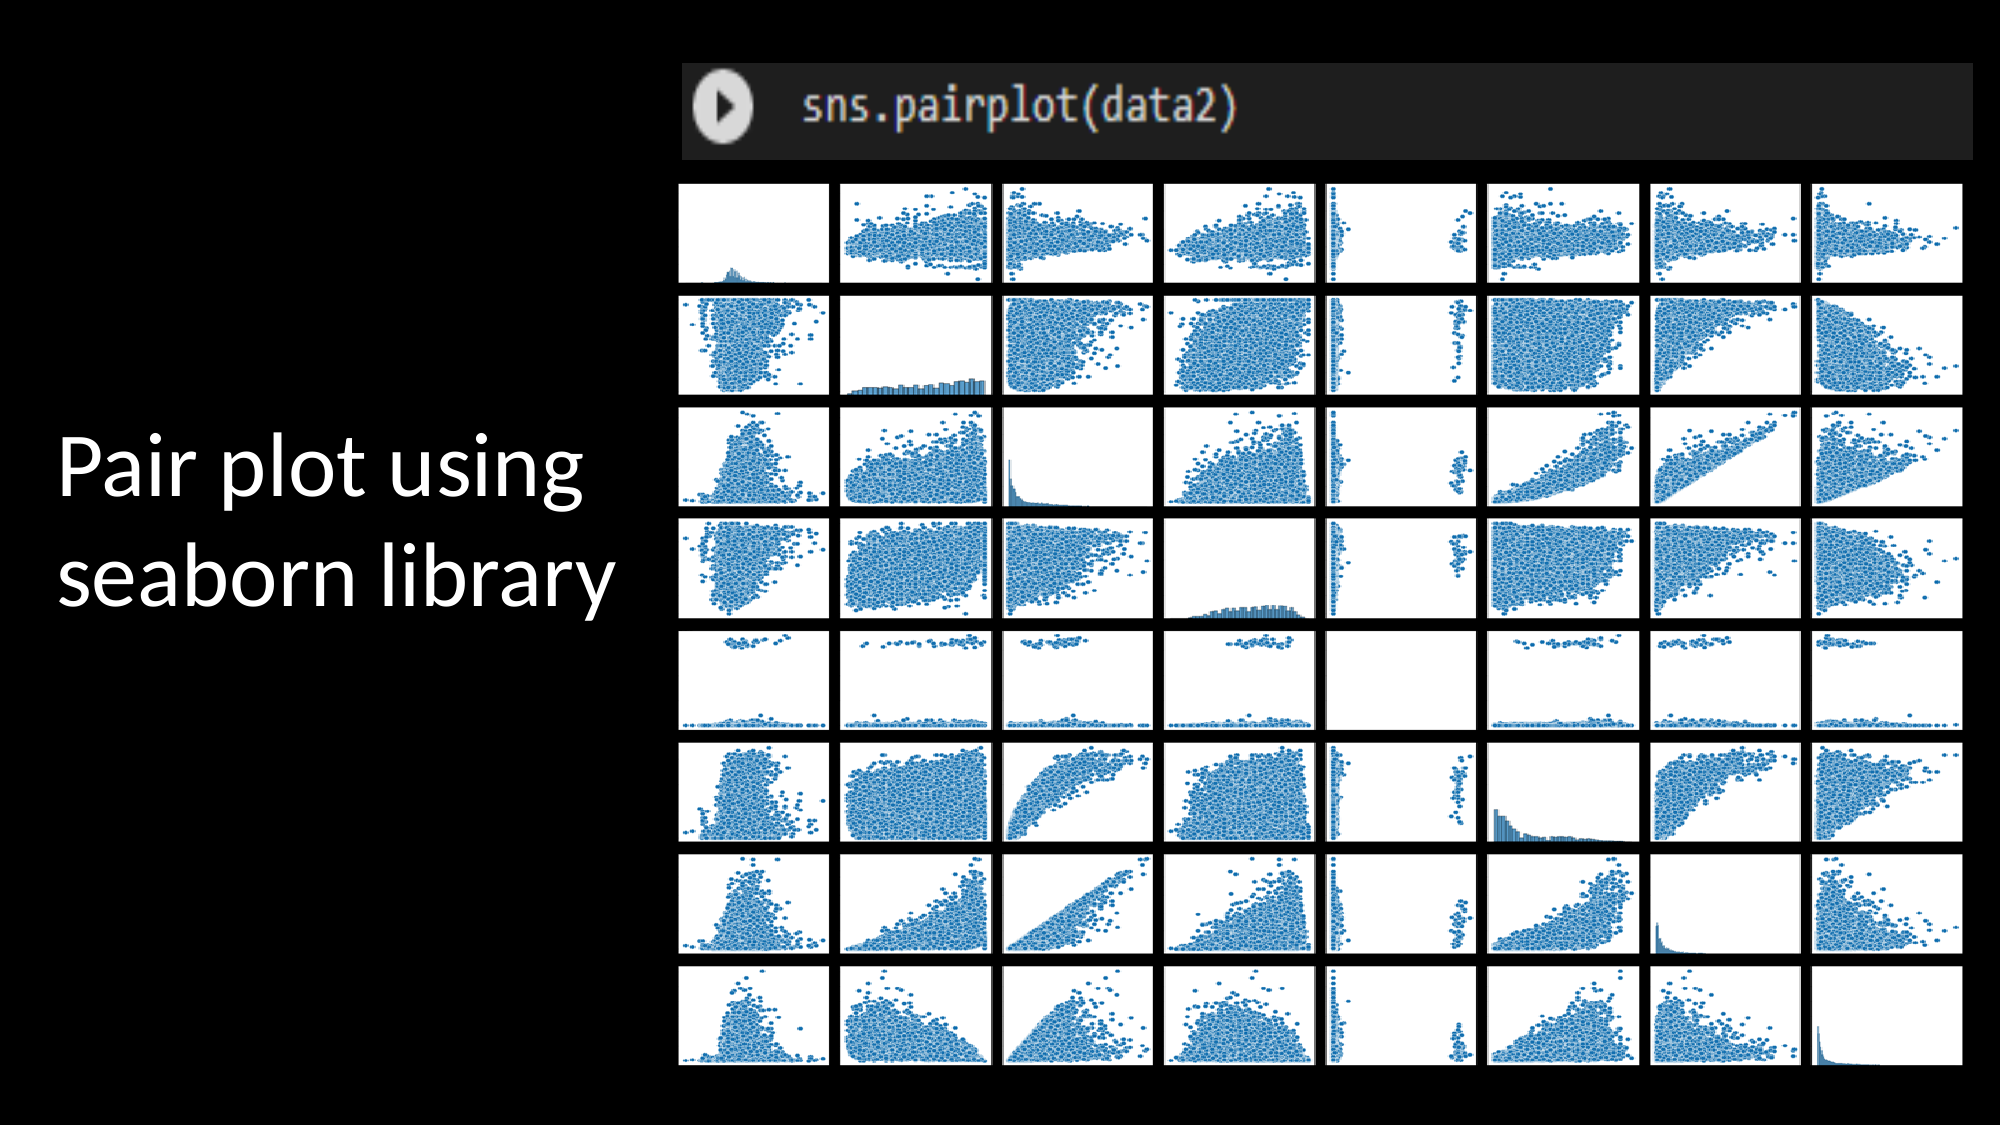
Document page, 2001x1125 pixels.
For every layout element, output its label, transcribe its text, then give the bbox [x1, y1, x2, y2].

text_box Pair plot using seaborn library [41, 397, 633, 632]
picture [682, 63, 1973, 160]
picture [633, 179, 1973, 1090]
